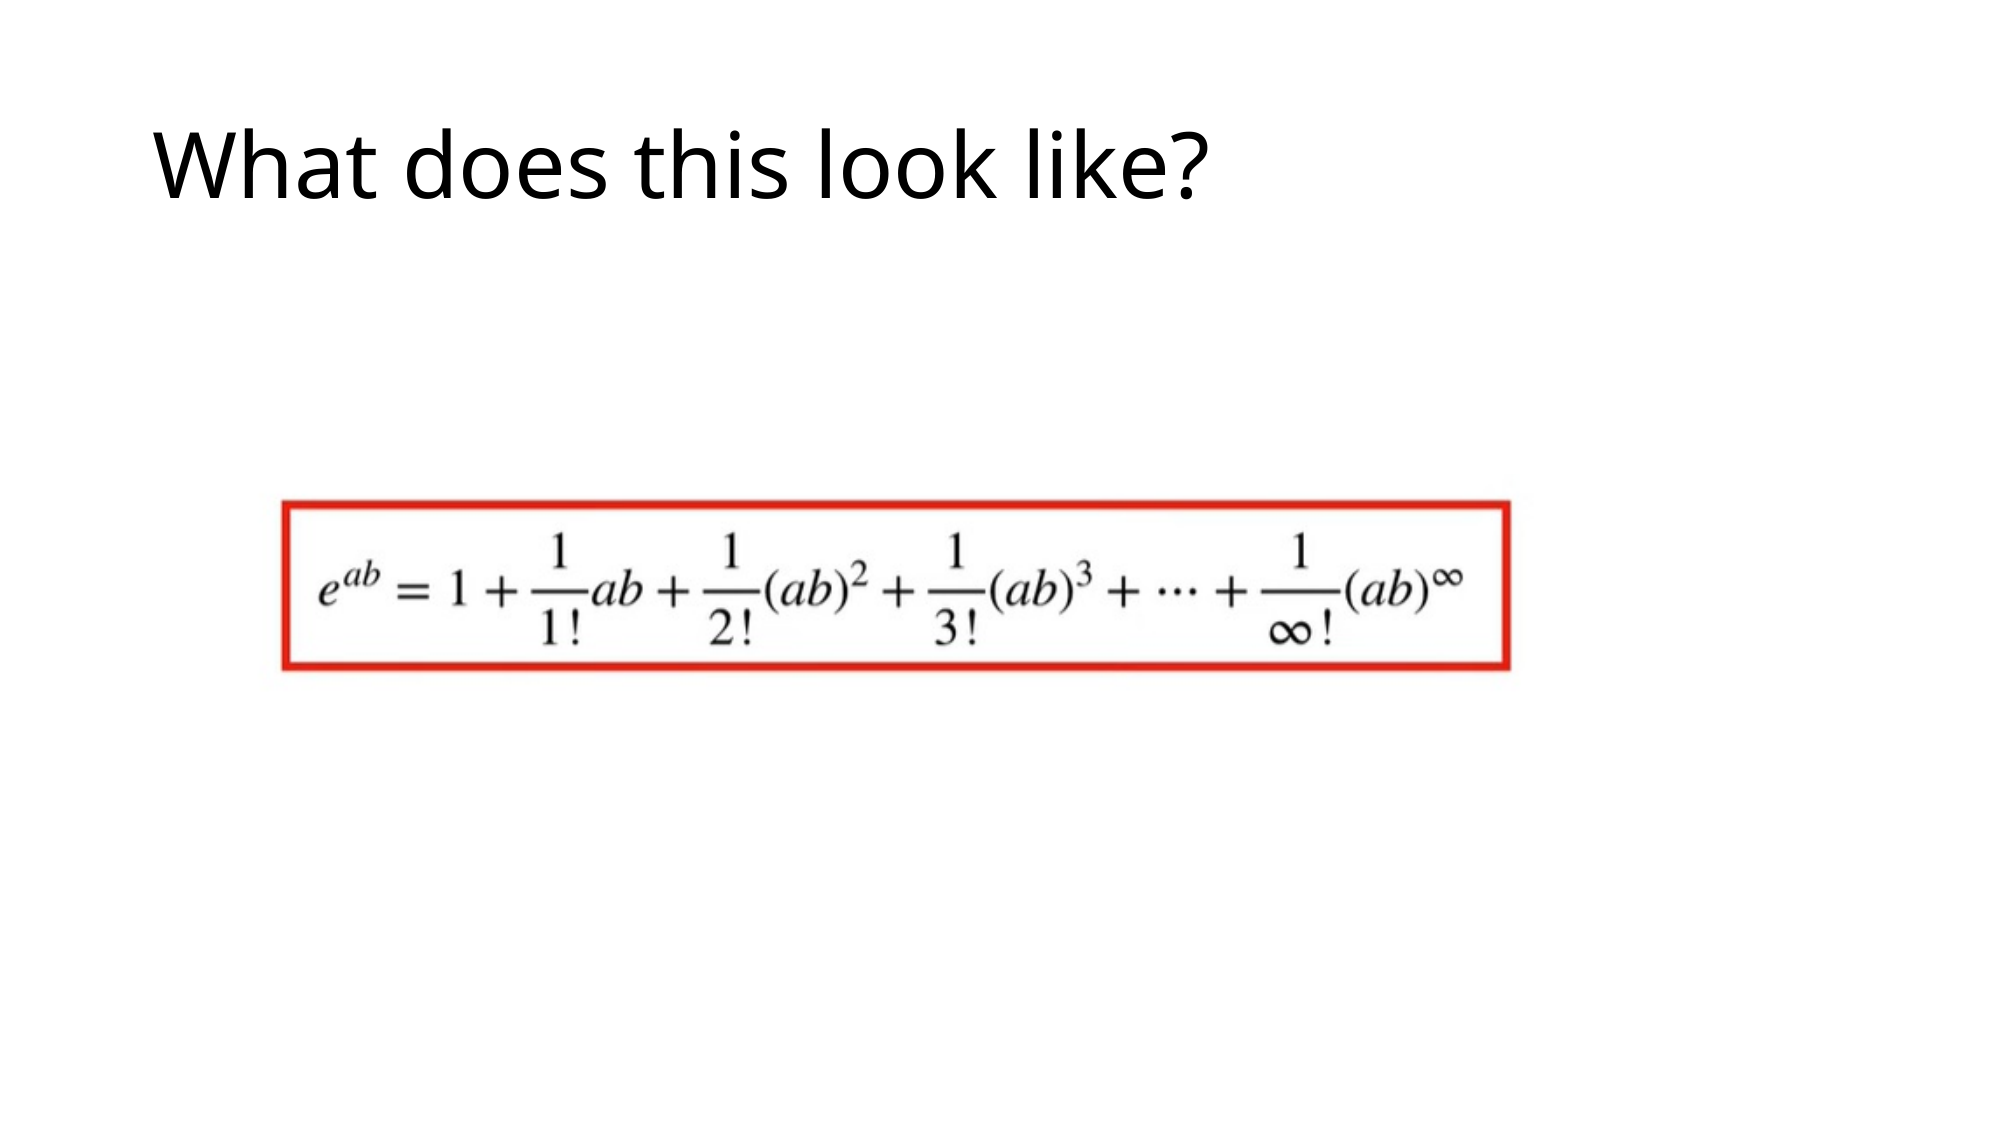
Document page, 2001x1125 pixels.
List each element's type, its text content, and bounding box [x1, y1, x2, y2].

picture [120, 474, 1593, 727]
title What does this look like? [137, 59, 1863, 278]
